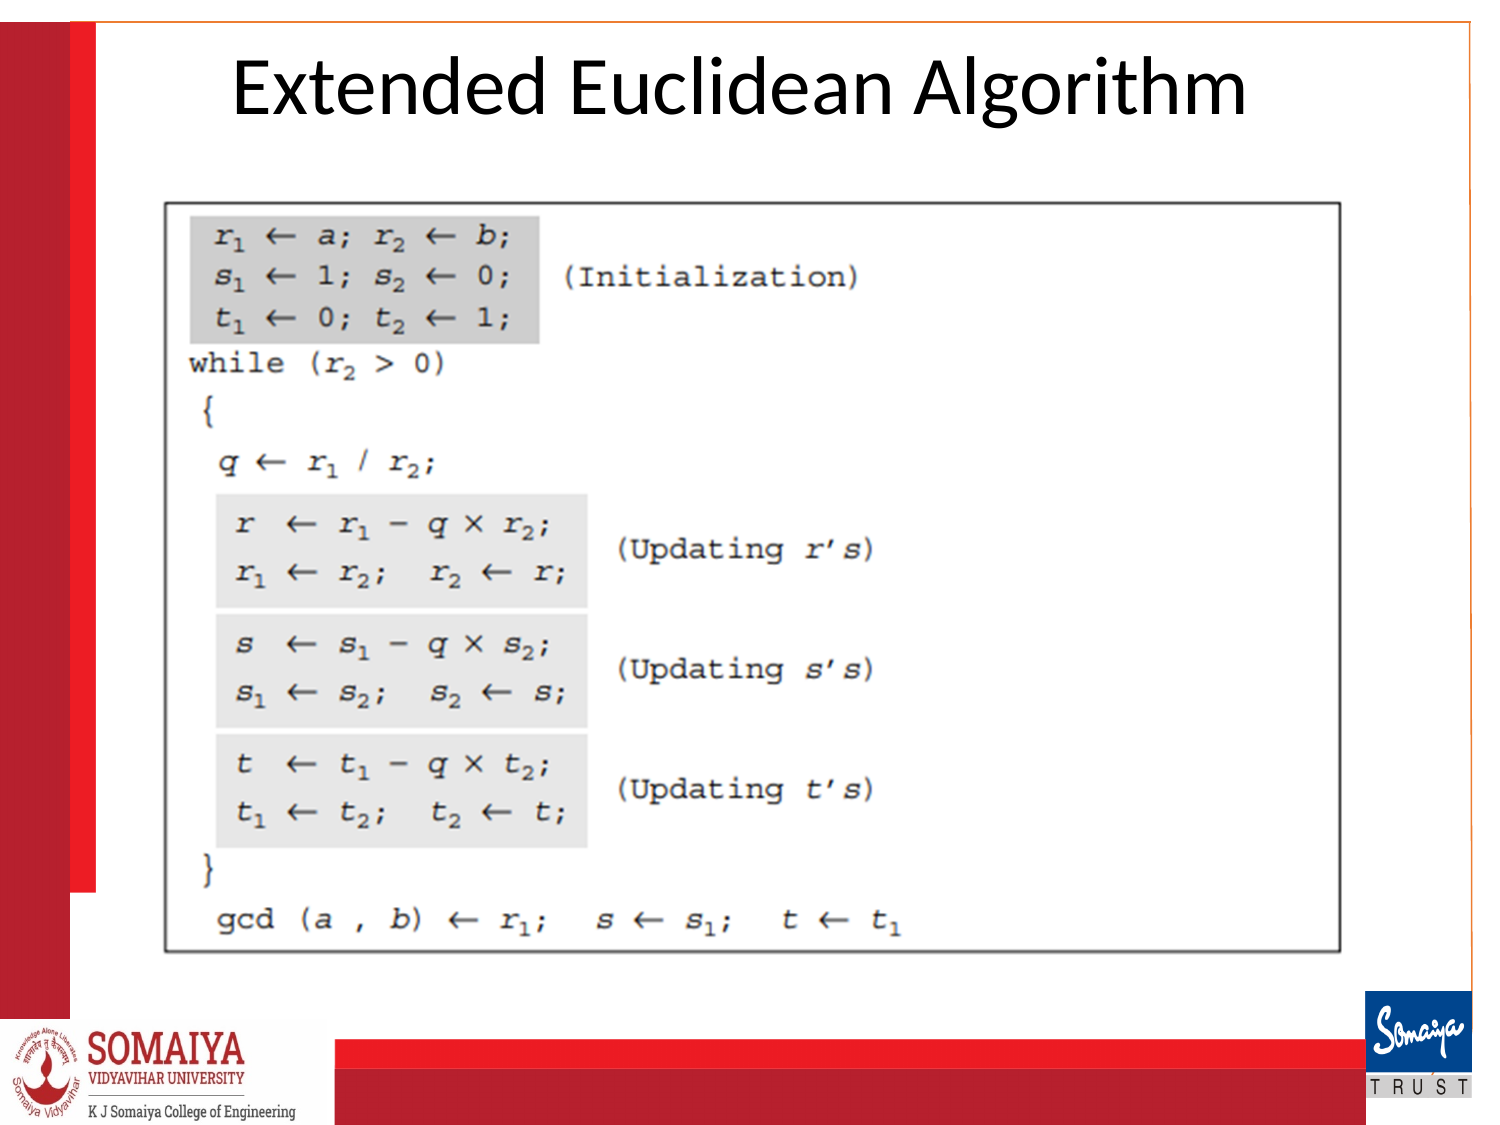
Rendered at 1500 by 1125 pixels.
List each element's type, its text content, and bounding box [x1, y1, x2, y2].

picture [125, 178, 1357, 961]
picture [1365, 991, 1472, 1098]
title Extended Euclidean Algorithm [134, 35, 1349, 177]
picture [335, 1040, 1365, 1125]
picture [0, 22, 327, 1125]
